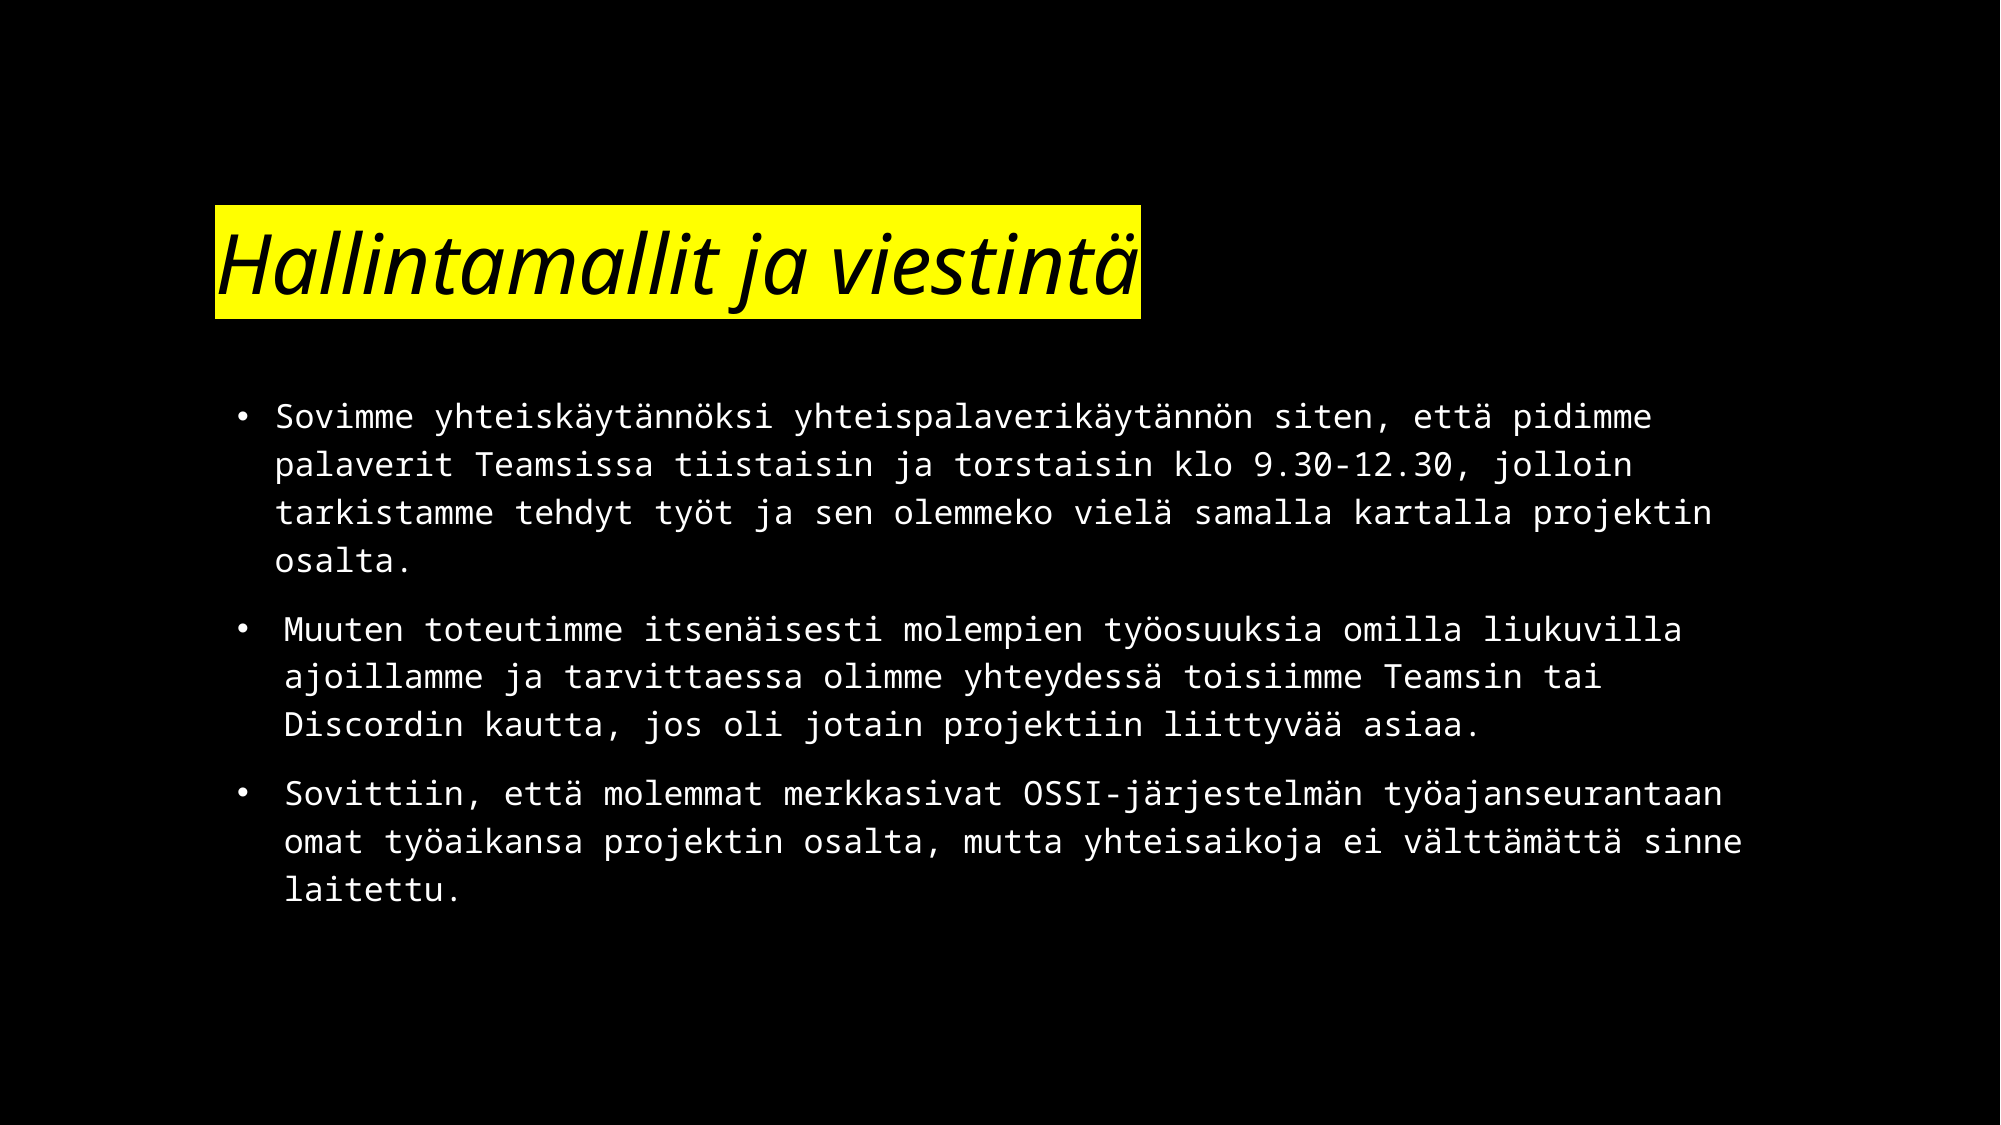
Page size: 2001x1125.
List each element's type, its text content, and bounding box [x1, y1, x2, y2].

list Sovimme yhteiskäytännöksi yhteispalaverikäytännön siten, että pidimme palaverit Teamsissa tiistaisin ja torstaisin klo 9.30-12.30, jolloin tarkistamme tehdyt työt ja sen olemmeko vielä samalla kartalla projektin osalta. Muuten toteutimme itsenäisesti molempien työosuuksia omilla liukuvilla ajoillamme ja tarvittaessa olimme yhteydessä toisiimme Teamsin tai Discordin kautta, jos oli jotain projektiin liittyvää asiaa. Sovittiin, että molemmat merkkasivat OSSI-järjestelmän työajanseurantaan omat työaikansa projektin osalta, mutta yhteisaikoja ei välttämättä sinne laitettu. [222, 380, 1780, 1038]
title Hallintamallit ja viestintä [200, 59, 1758, 319]
